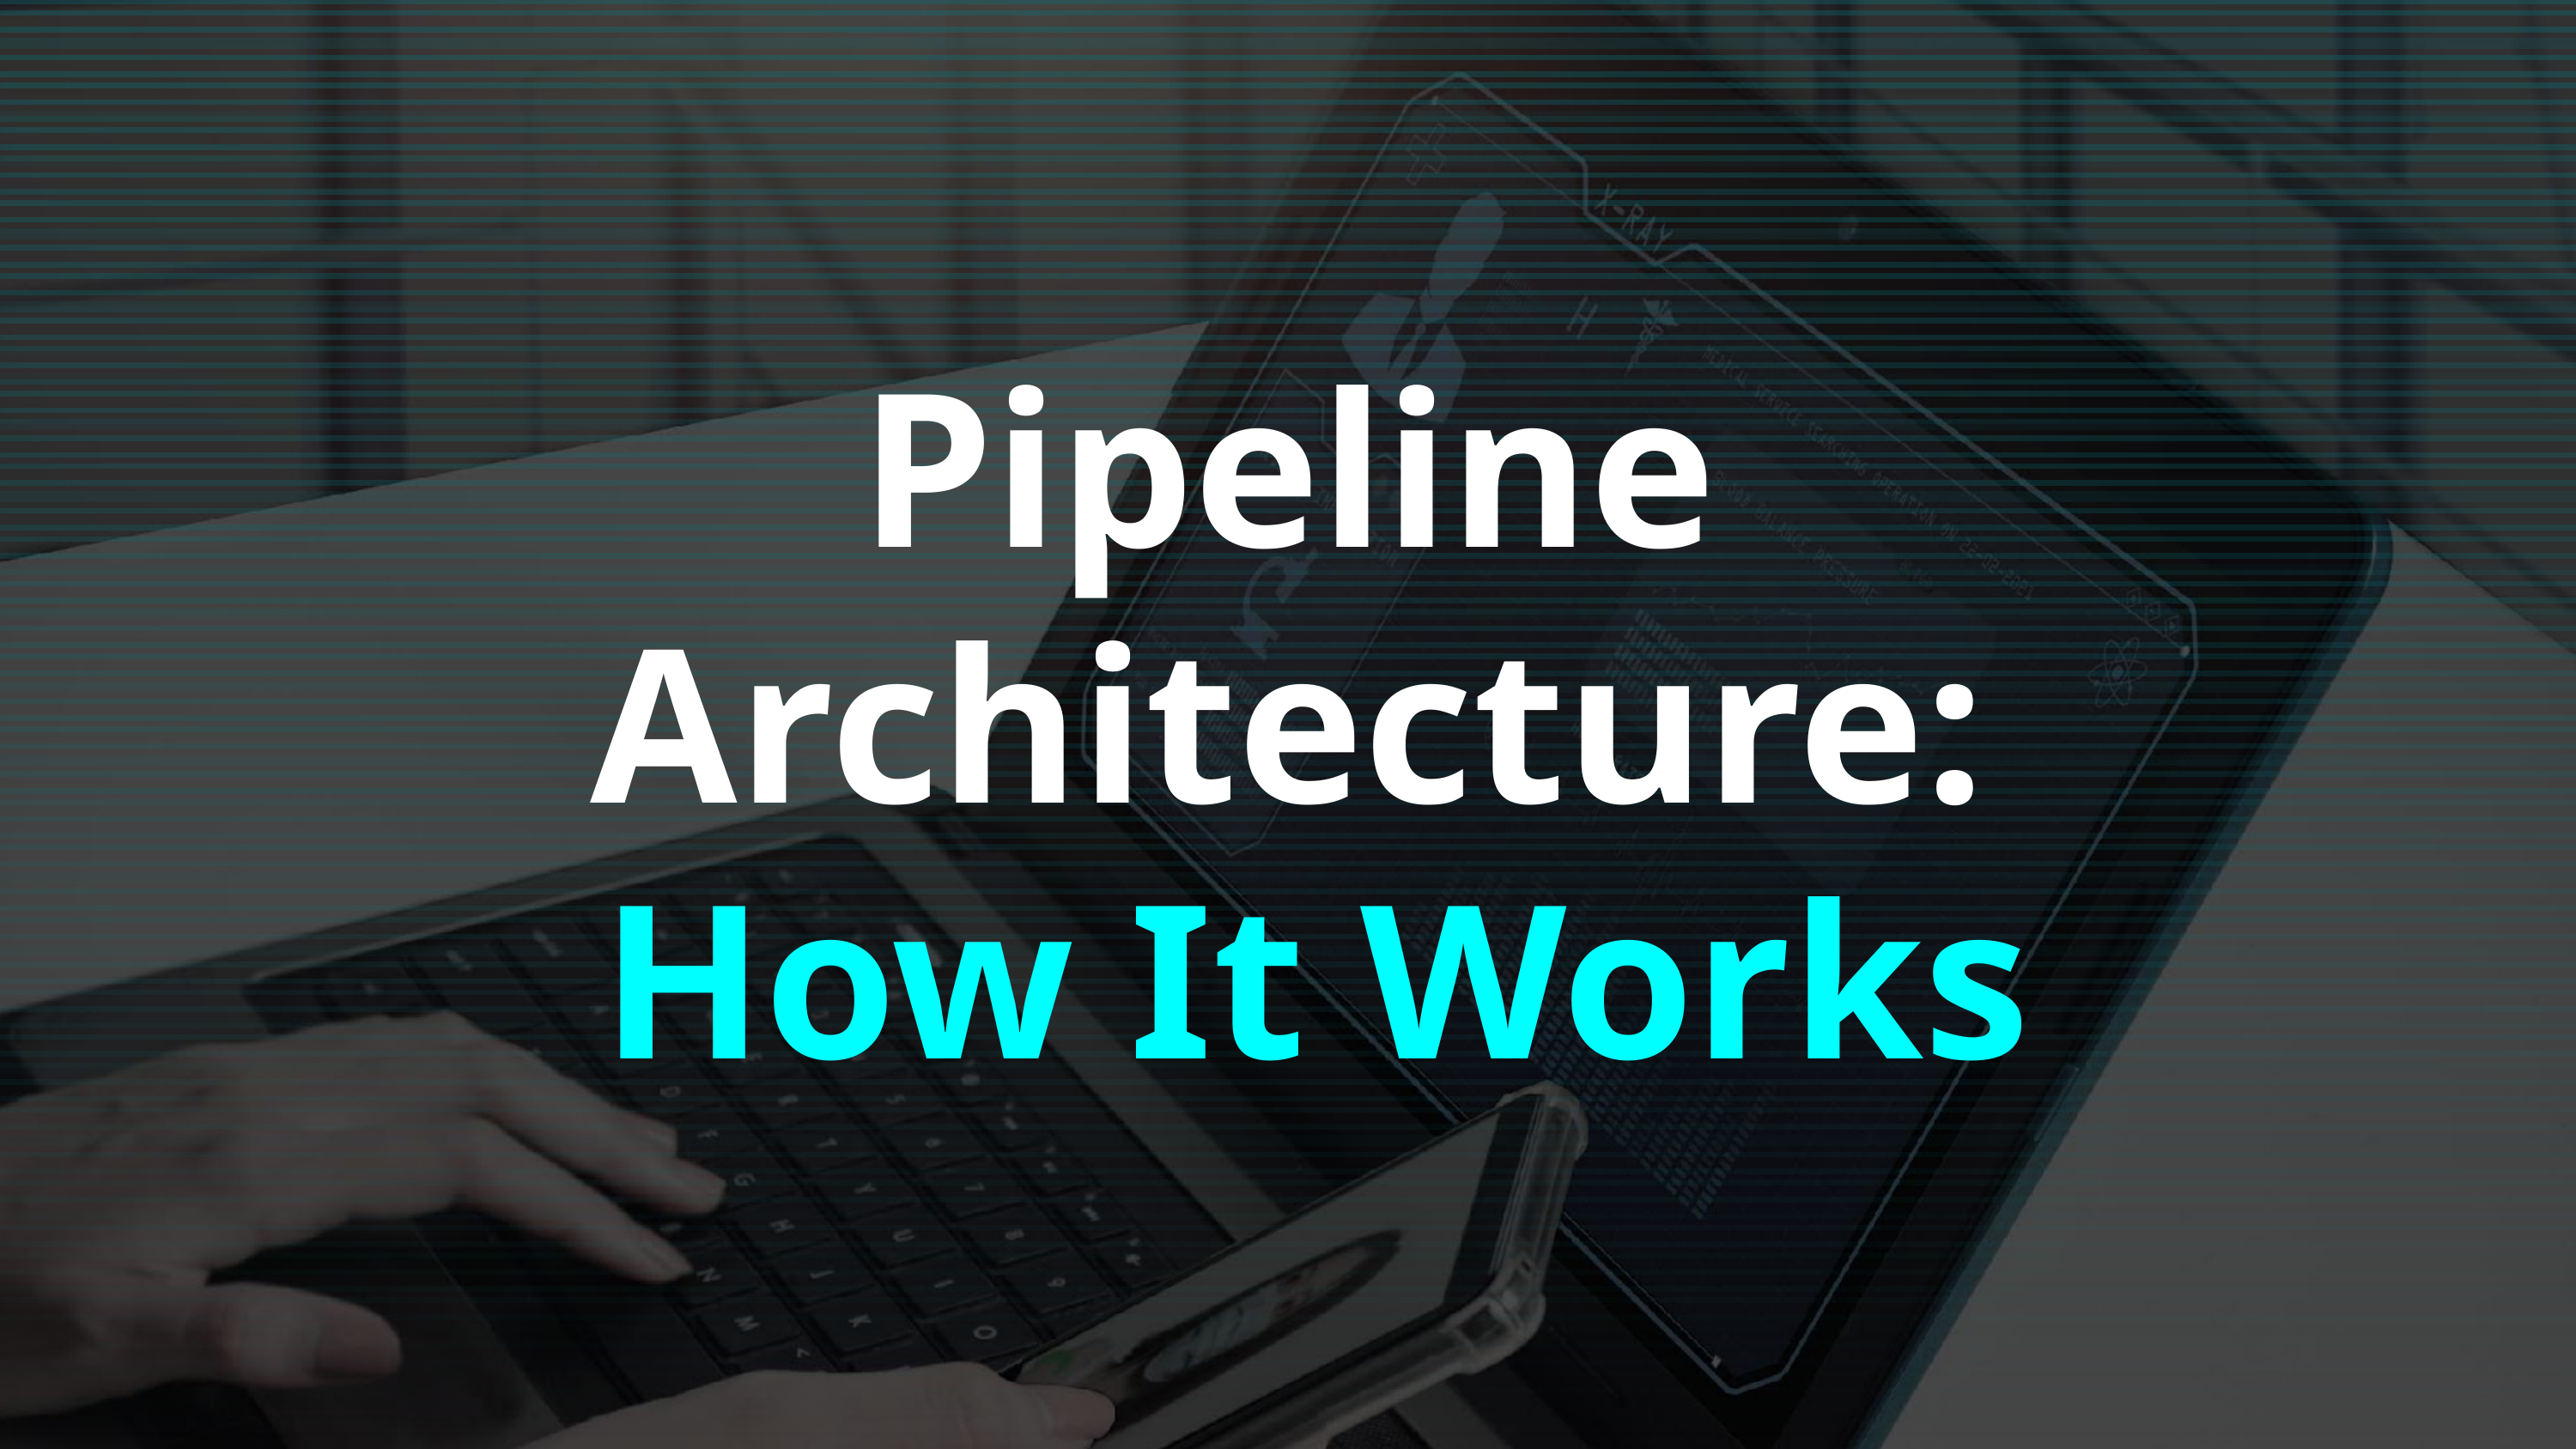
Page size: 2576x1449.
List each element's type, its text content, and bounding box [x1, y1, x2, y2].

text_box Pipeline Architecture: How It Works [253, 333, 2323, 1102]
text_box [0, 0, 2576, 1449]
